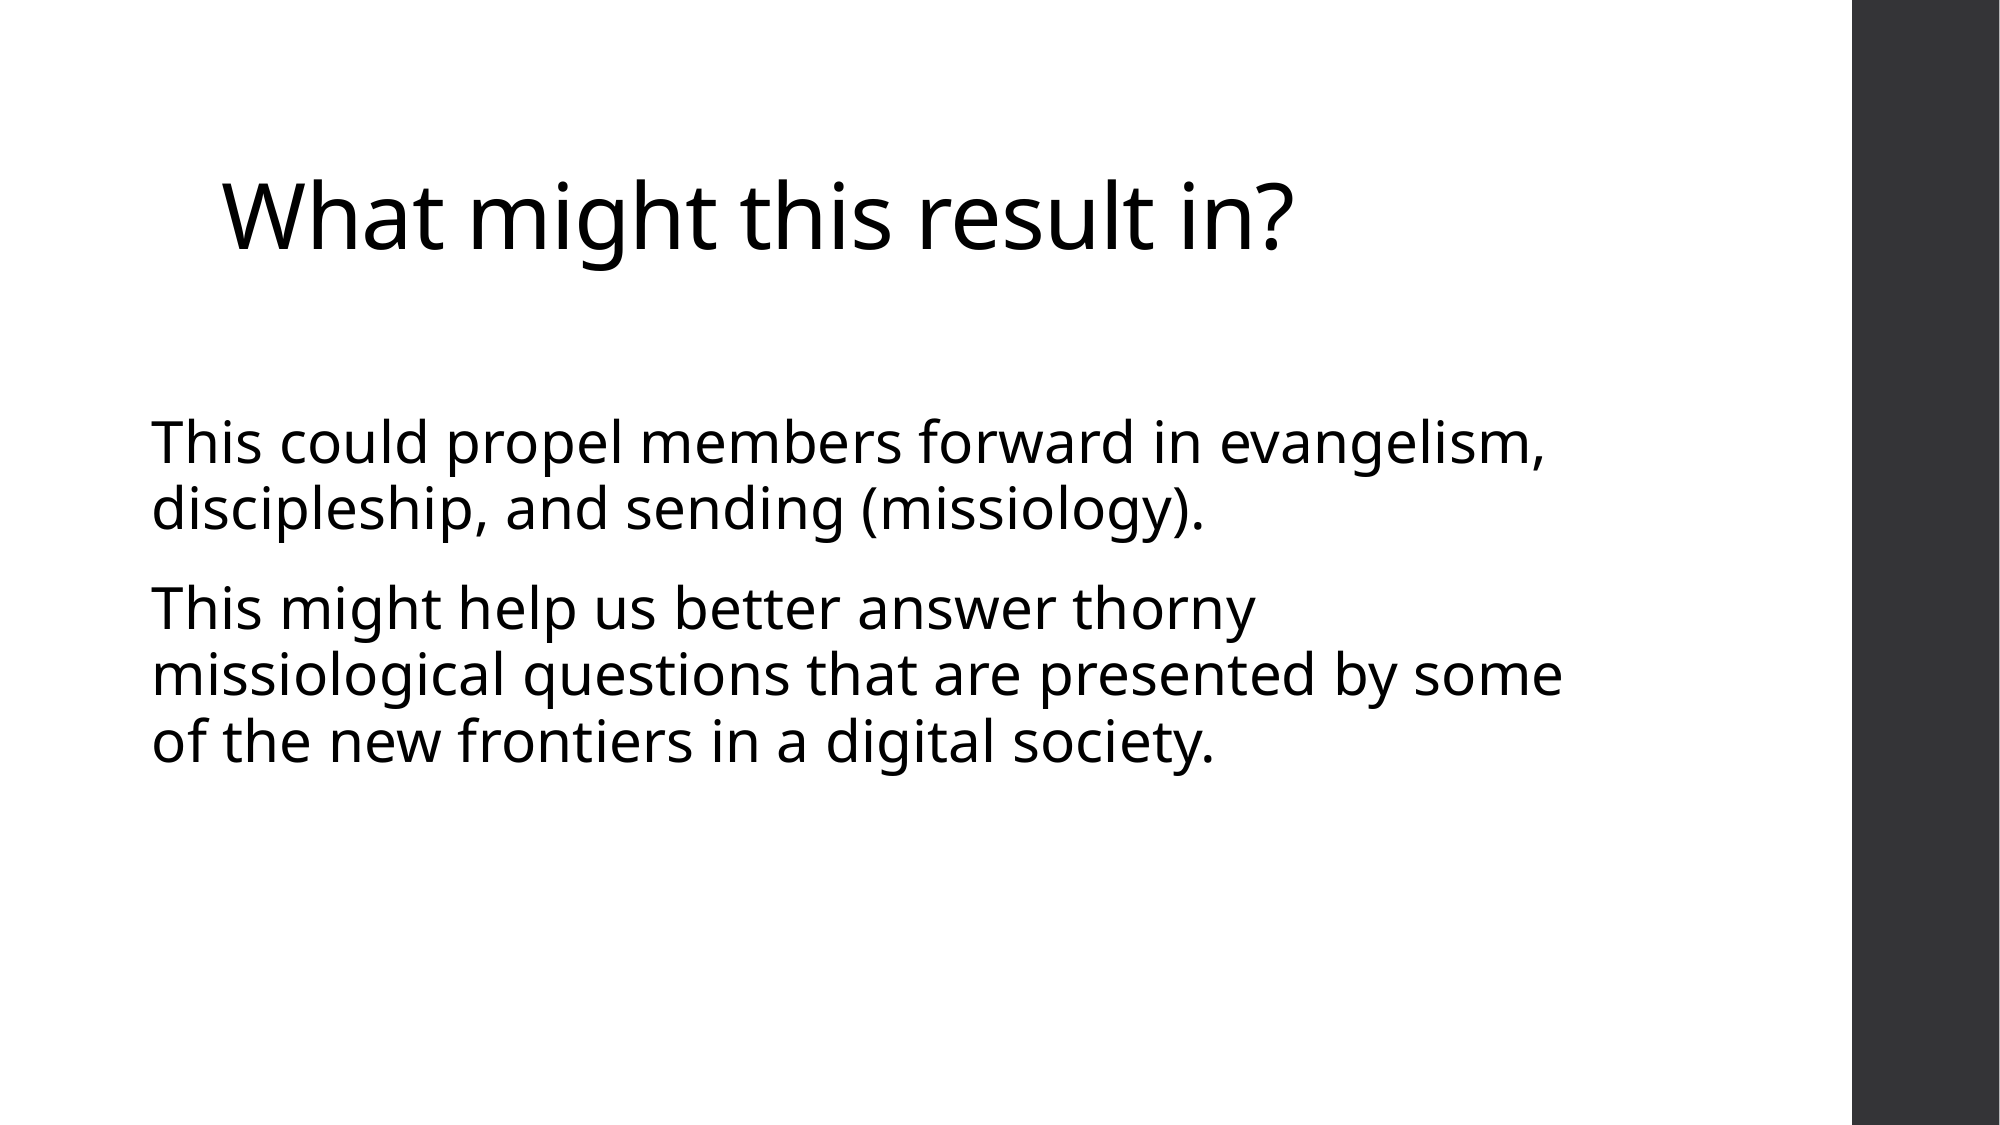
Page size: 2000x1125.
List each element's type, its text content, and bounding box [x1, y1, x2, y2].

title What might this result in? [206, 60, 1797, 278]
list This could propel members forward in evangelism, discipleship, and sending (missiology). This might help us better answer thorny missiological questions that are presented by some of the new frontiers in a digital society. [136, 402, 1629, 933]
